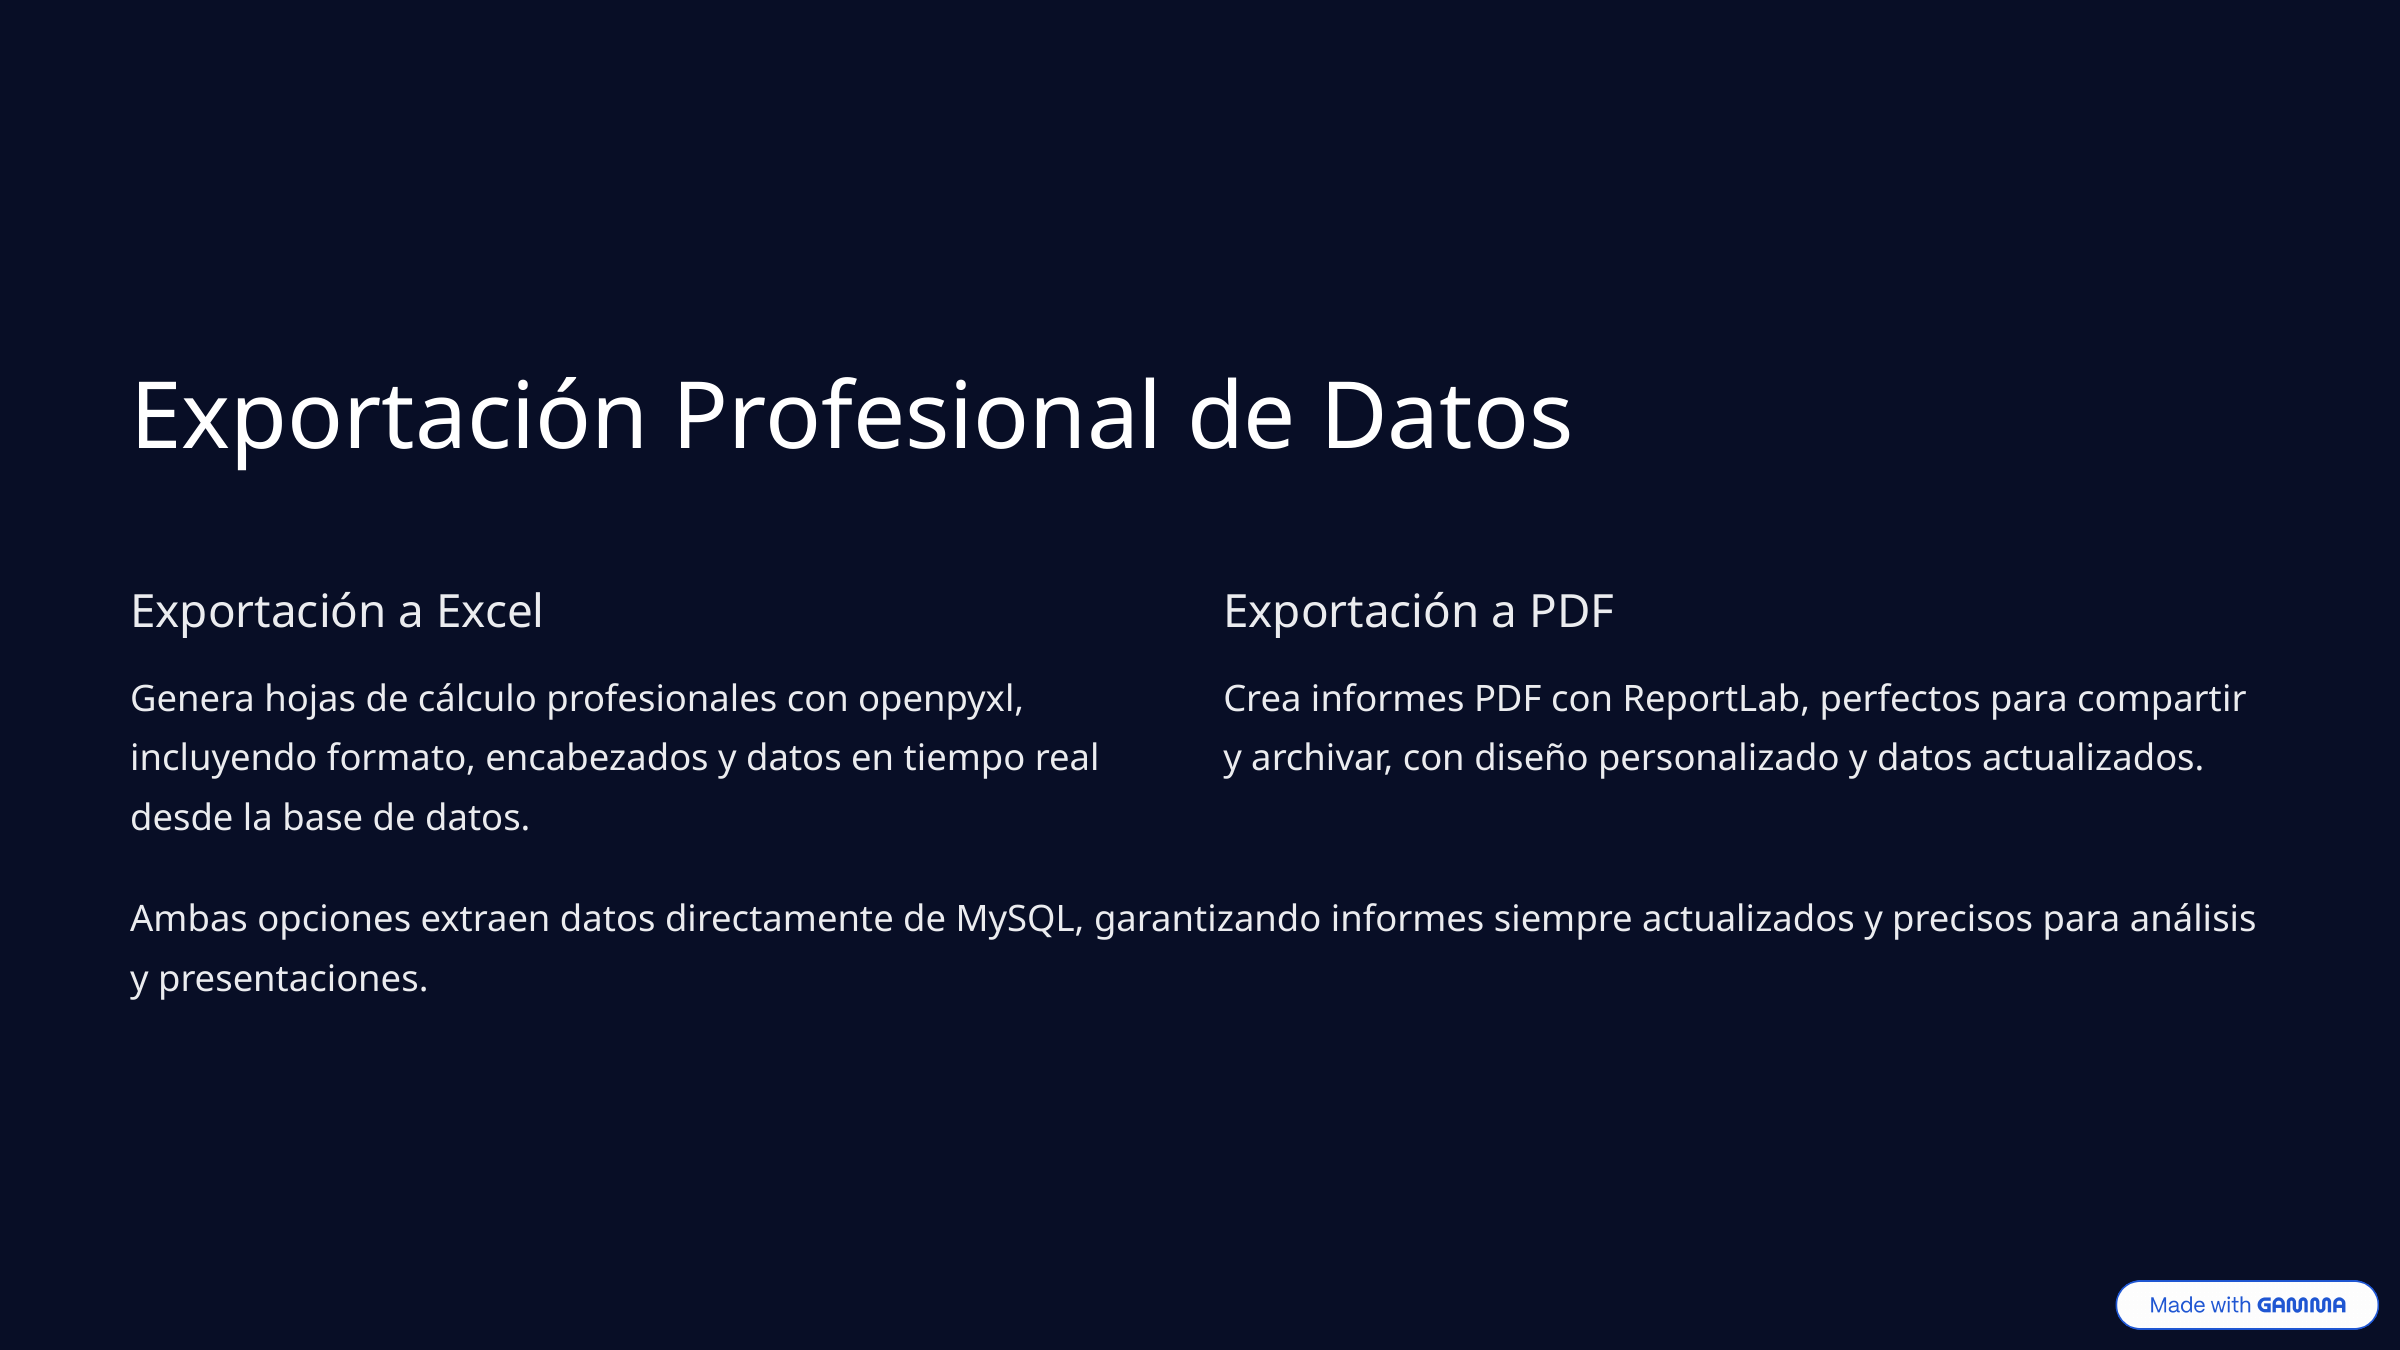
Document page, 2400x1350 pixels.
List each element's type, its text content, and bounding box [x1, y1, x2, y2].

picture [2106, 1271, 2389, 1339]
text_box Crea informes PDF con ReportLab, perfectos para compartir y archivar, con diseño personalizado y datos actualizados. [1223, 659, 2270, 838]
text_box Exportación a PDF [1223, 578, 1689, 637]
text_box Exportación a Excel [130, 578, 596, 637]
text_box Genera hojas de cálculo profesionales con openpyxl, incluyendo formato, encabezados y datos en tiempo real desde la base de datos. [130, 659, 1177, 838]
text_box Exportación Profesional de Datos [130, 351, 1613, 468]
text_box Ambas opciones extraen datos directamente de MySQL, garantizando informes siempre actualizados y precisos para análisis y presentaciones. [130, 879, 2270, 999]
